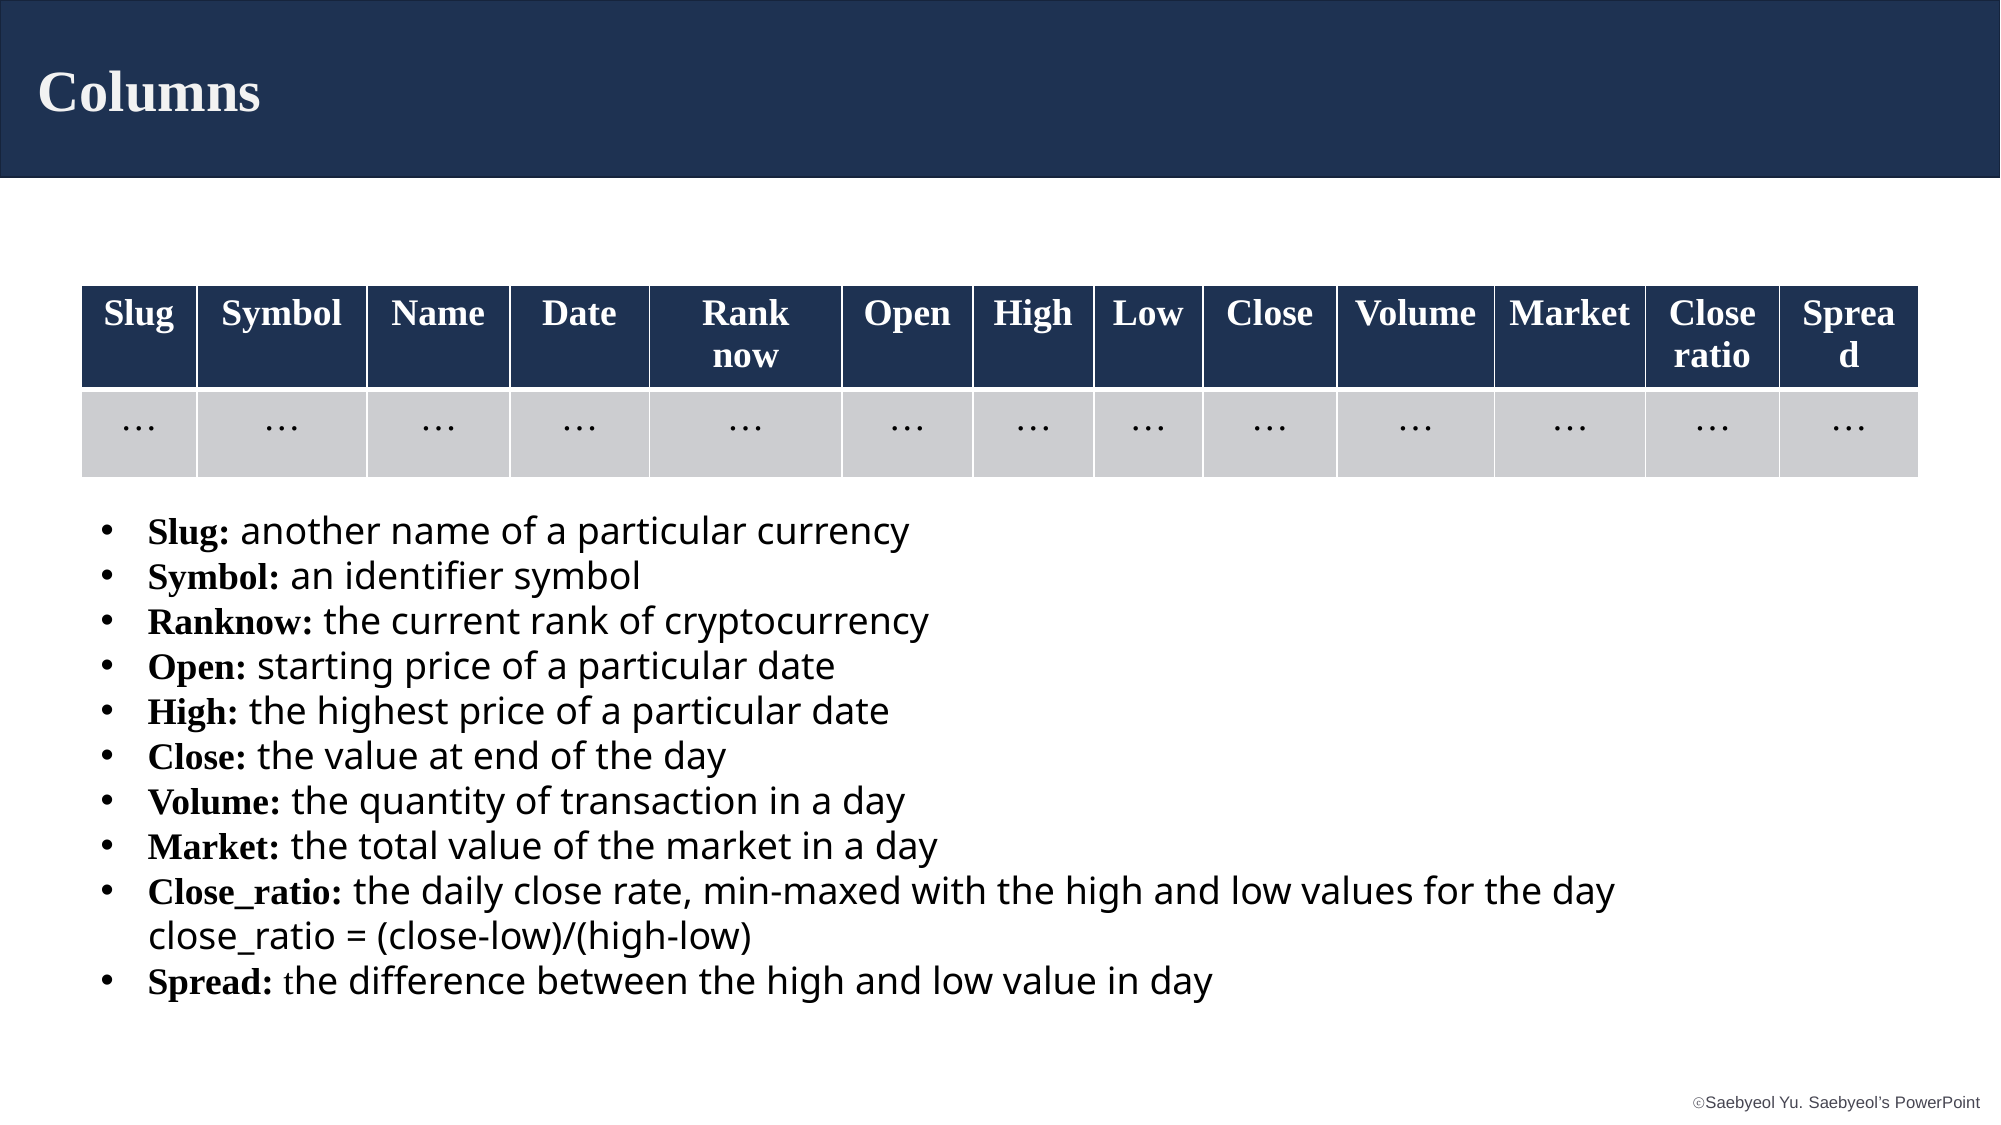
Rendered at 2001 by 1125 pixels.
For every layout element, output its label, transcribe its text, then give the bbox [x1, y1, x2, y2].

table_header Volume [1338, 286, 1494, 387]
table_cell … [368, 392, 509, 477]
table_header Closeratio [1646, 286, 1779, 387]
table_cell … [1495, 392, 1645, 477]
table_header Slug [82, 286, 196, 387]
table_header Close [1204, 286, 1336, 387]
table_header High [974, 286, 1093, 387]
text_box [0, 0, 2000, 178]
table_header Rank now [650, 286, 841, 387]
table_cell … [511, 392, 649, 477]
table_cell … [1646, 392, 1779, 477]
table_cell … [198, 392, 366, 477]
table_cell … [1338, 392, 1494, 477]
table_cell … [974, 392, 1093, 477]
table_header Name [368, 286, 509, 387]
table_cell … [843, 392, 972, 477]
table_cell … [82, 392, 196, 477]
text_box Columns [22, 45, 277, 131]
table_cell … [1204, 392, 1336, 477]
text_box Slug: another name of a particular currency Symbol: an identifier symbol Ranknow: the current rank of cryptocurrency Open: starting price of a particular date High: the highest price of a particular date Close: the value at end of the day Volume: the quantity of transaction in a day Market: the total value of the market in a day Close_ratio: the daily close rate, min-maxed with the high and low values for the day close_ratio = (close-low)/(high-low) Spread: the difference between the high and low value in day [85, 499, 1929, 1010]
table_cell … [650, 392, 841, 477]
table_header Low [1095, 286, 1202, 387]
table_header Spread [1780, 286, 1918, 387]
table_header Open [843, 286, 972, 387]
table_header Market [1495, 286, 1645, 387]
table_header Symbol [198, 286, 366, 387]
table_header Date [511, 286, 649, 387]
table_cell … [1780, 392, 1918, 477]
table_cell … [1095, 392, 1202, 477]
